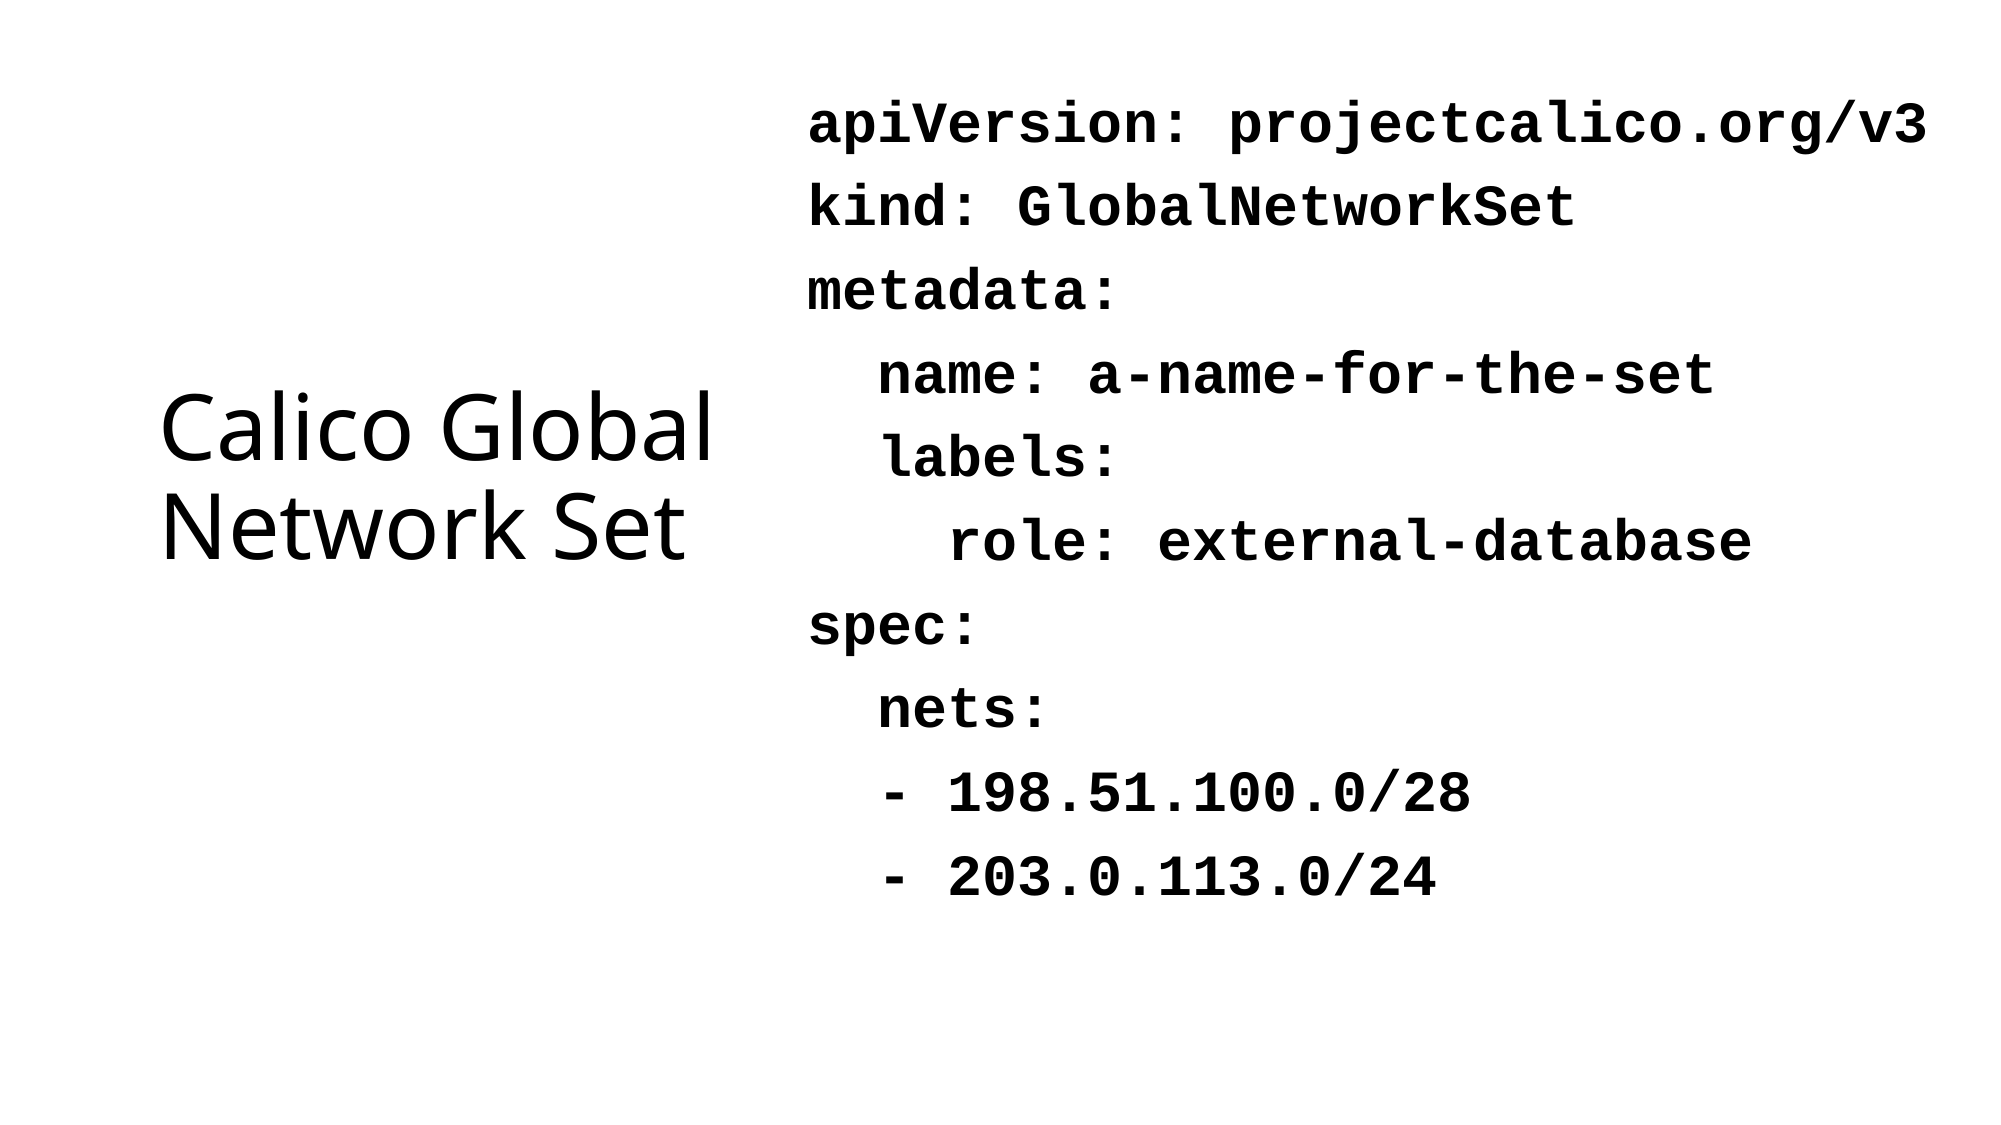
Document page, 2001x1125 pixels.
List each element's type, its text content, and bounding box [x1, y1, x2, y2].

title Calico Global Network Set [143, 371, 792, 590]
list apiVersion: projectcalico.org/v3 kind: GlobalNetworkSet metadata: name: a-name-for-the-set labels: role: external-database spec: nets: - 198.51.100.0/28 - 203.0.113.0/24 [792, 84, 1963, 1079]
